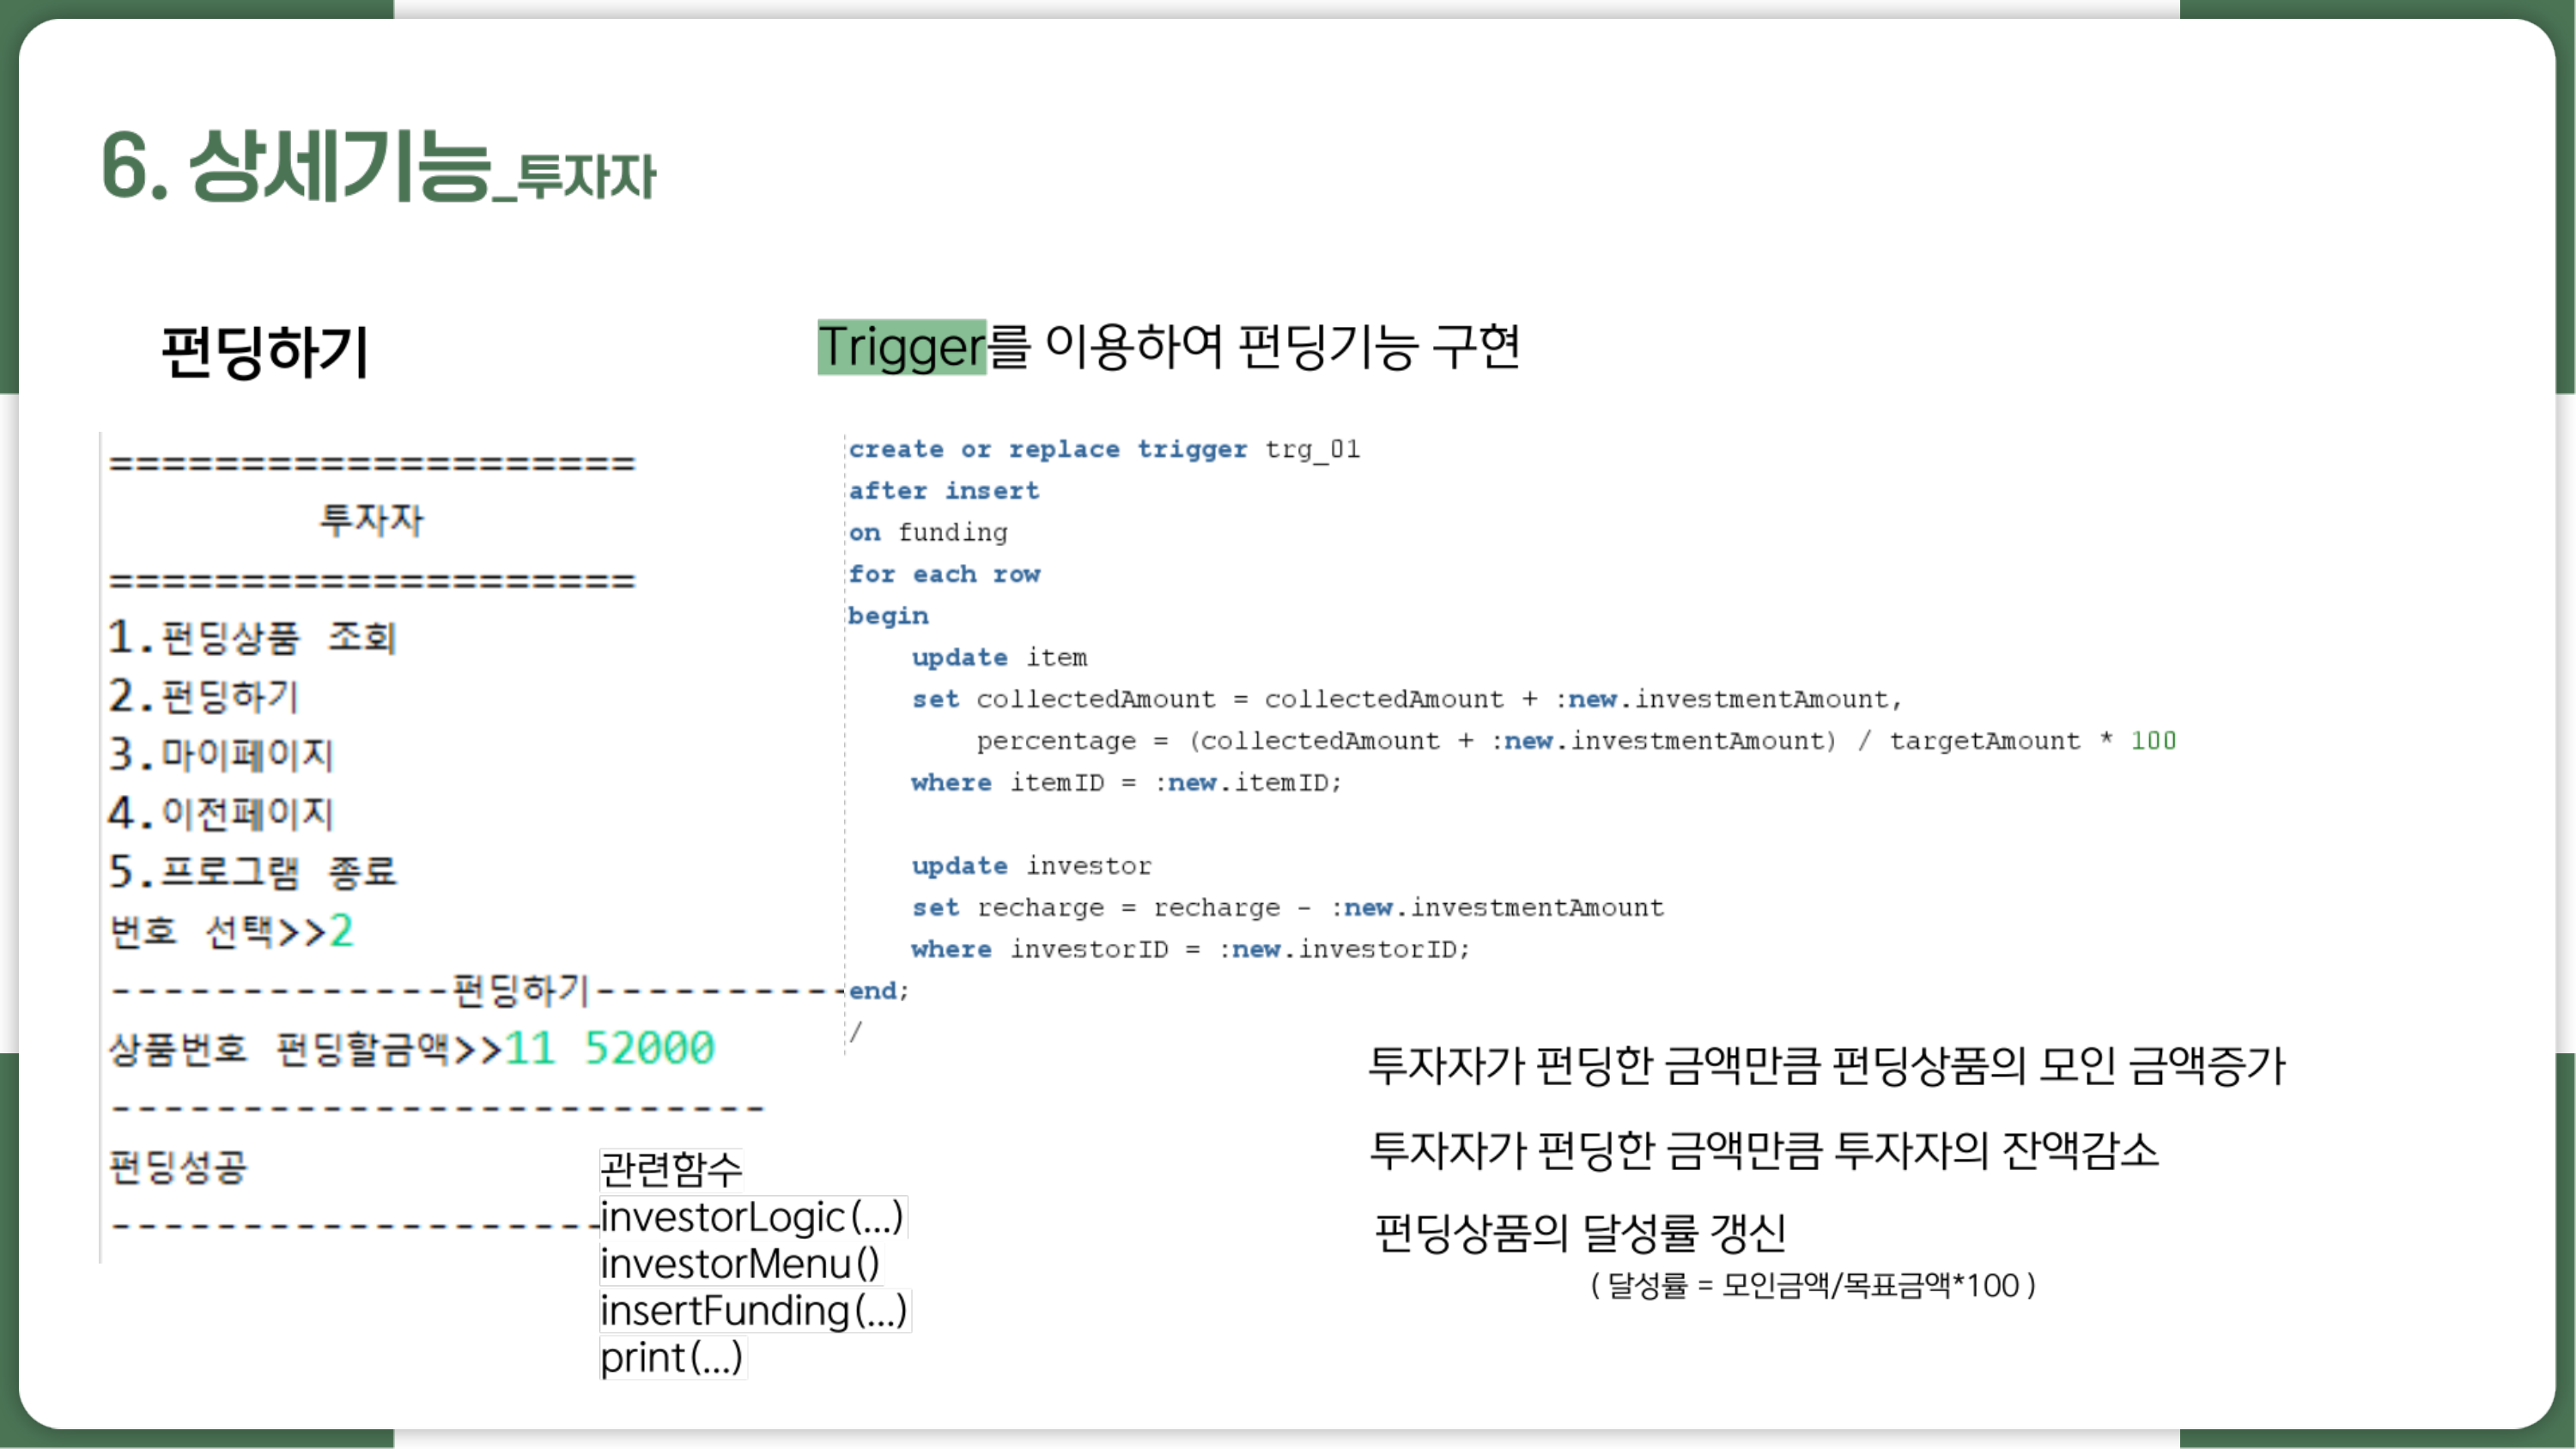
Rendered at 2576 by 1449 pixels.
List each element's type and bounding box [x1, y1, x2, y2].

picture [588, 1131, 947, 1421]
text_box [1374, 1203, 2117, 1307]
picture [70, 77, 733, 446]
text_box [99, 432, 959, 1264]
text_box [0, 0, 2576, 1449]
picture [1355, 1022, 2336, 1220]
picture [804, 298, 1568, 427]
text_box [844, 432, 2199, 1060]
